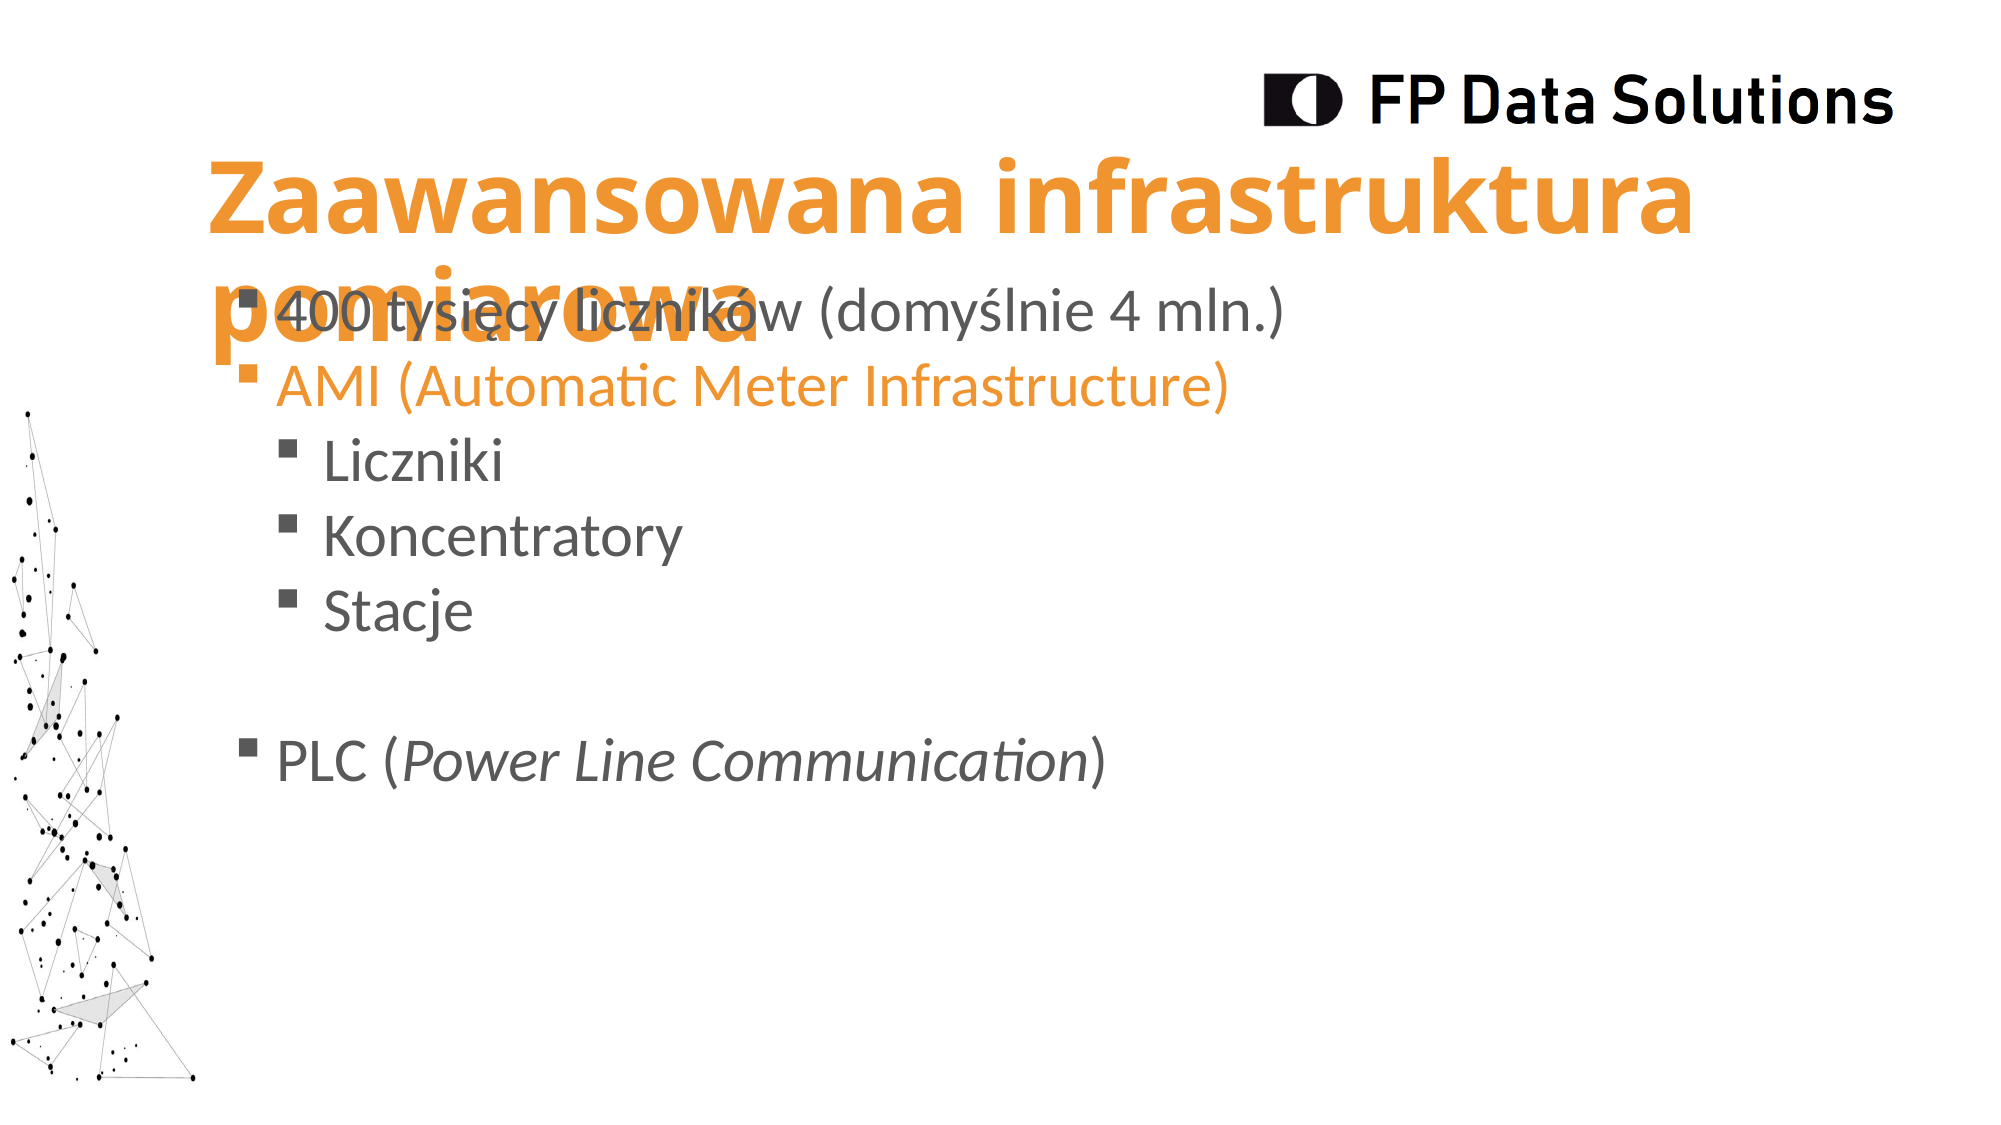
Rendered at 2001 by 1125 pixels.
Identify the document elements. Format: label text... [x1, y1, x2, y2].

text_box 400 tysięcy liczników (domyślnie 4 mln.) AMI (Automatic Meter Infrastructure) Liczniki Koncentratory Stacje PLC (Power Line Communication) [219, 261, 2000, 876]
picture [1257, 64, 1898, 133]
list Zaawansowana infrastruktura pomiarowa [193, 139, 1840, 297]
picture [0, 398, 205, 1093]
